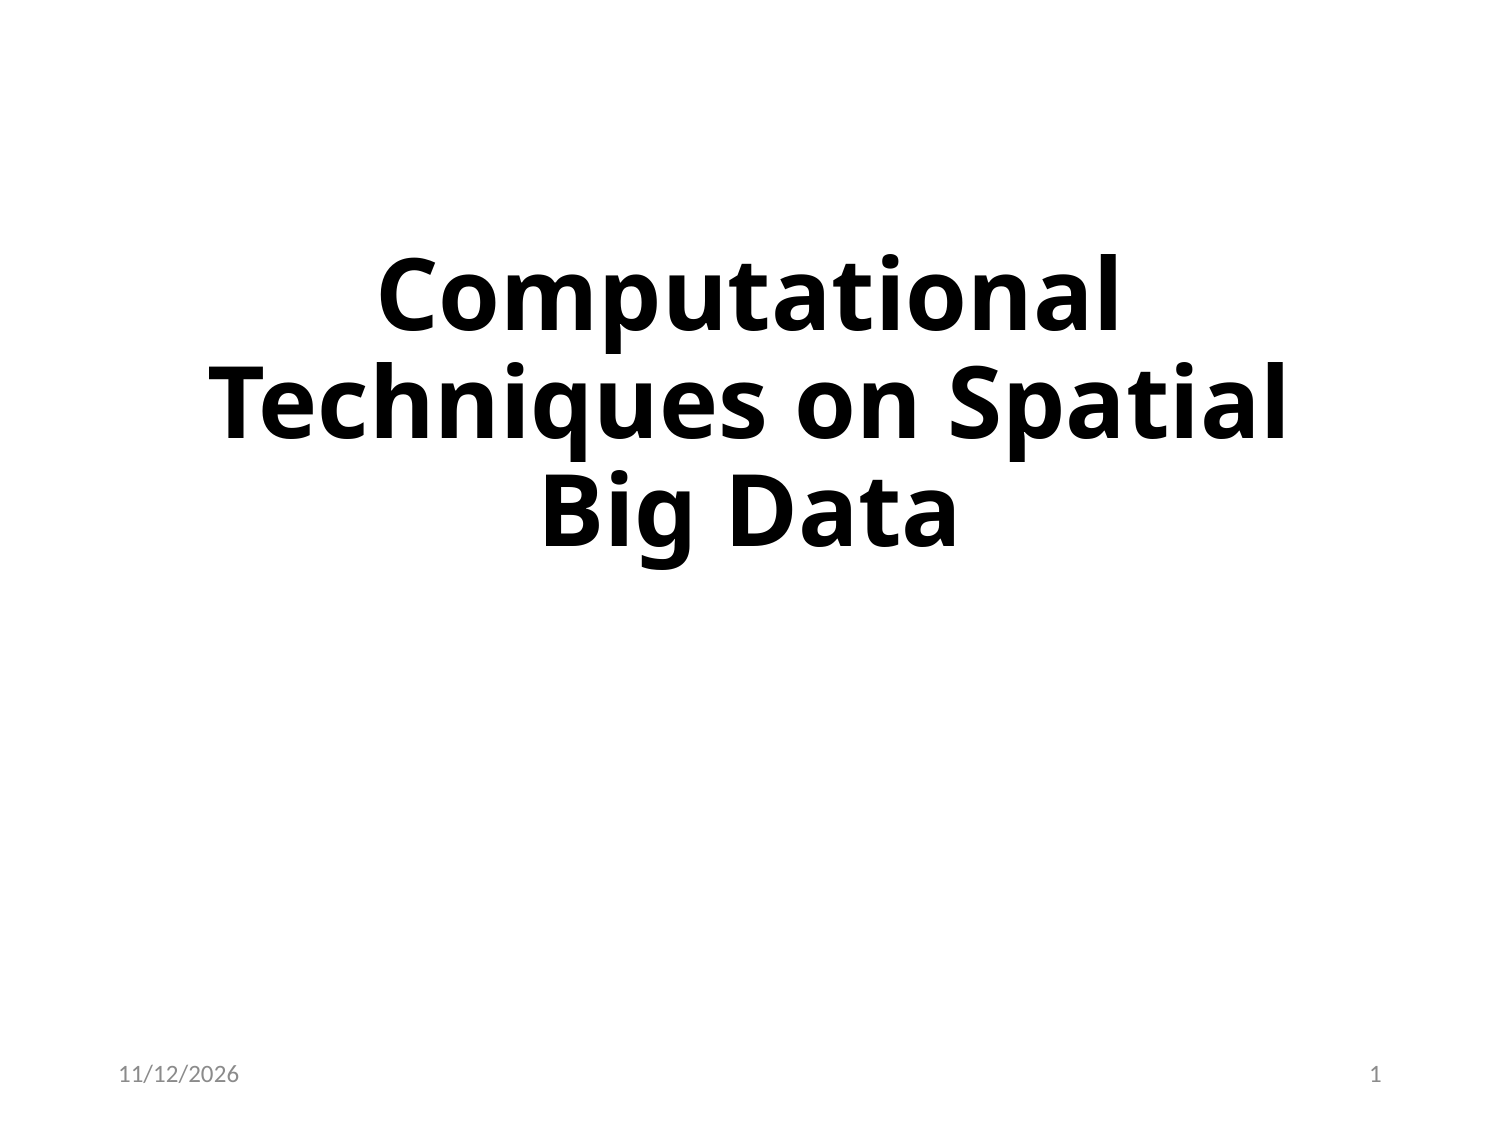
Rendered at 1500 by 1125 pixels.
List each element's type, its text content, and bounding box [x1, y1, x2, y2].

title Computational Techniques on Spatial Big Data [112, 184, 1388, 576]
slide_number 1 [1059, 1042, 1397, 1103]
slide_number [103, 1042, 441, 1103]
